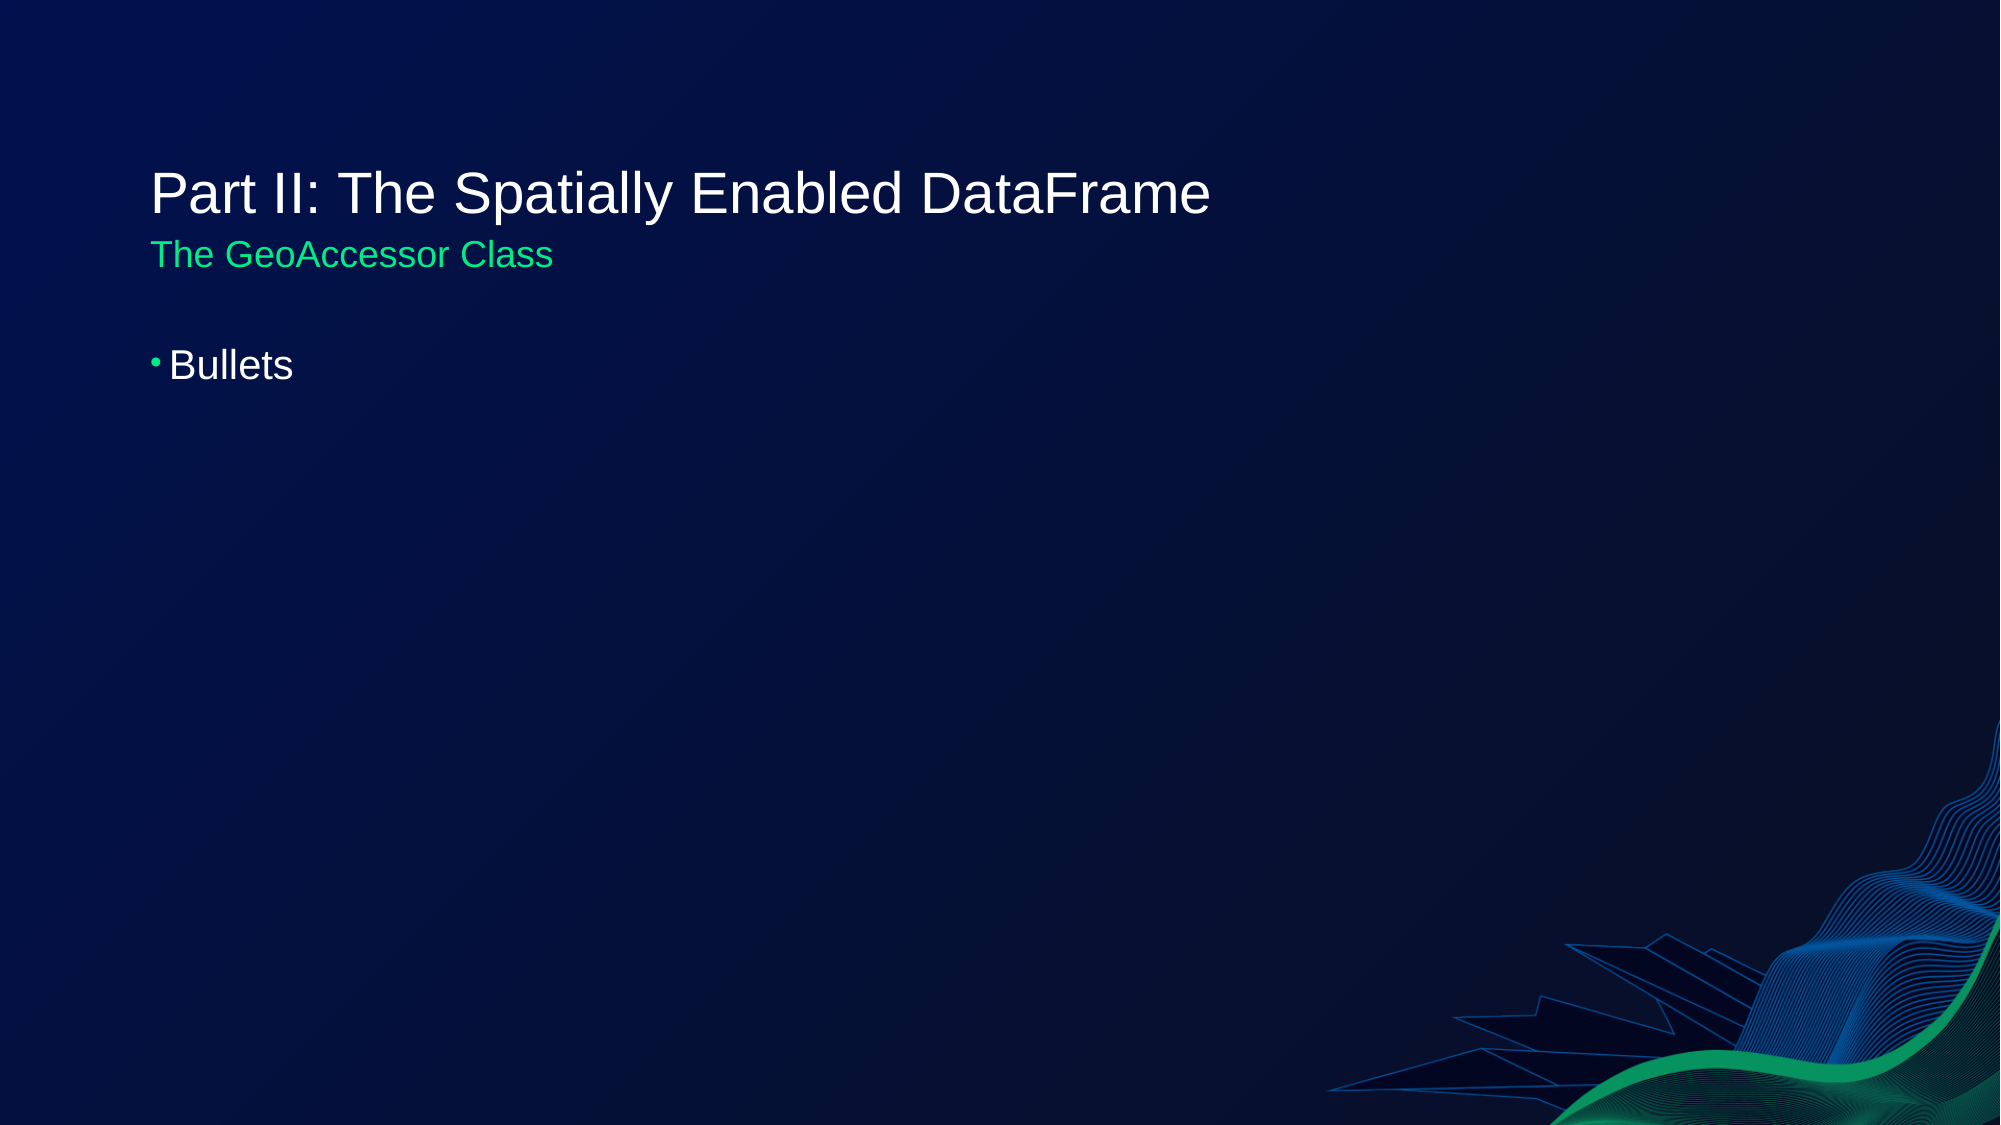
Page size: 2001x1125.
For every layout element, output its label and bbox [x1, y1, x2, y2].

text_box [0, 0, 2000, 1125]
